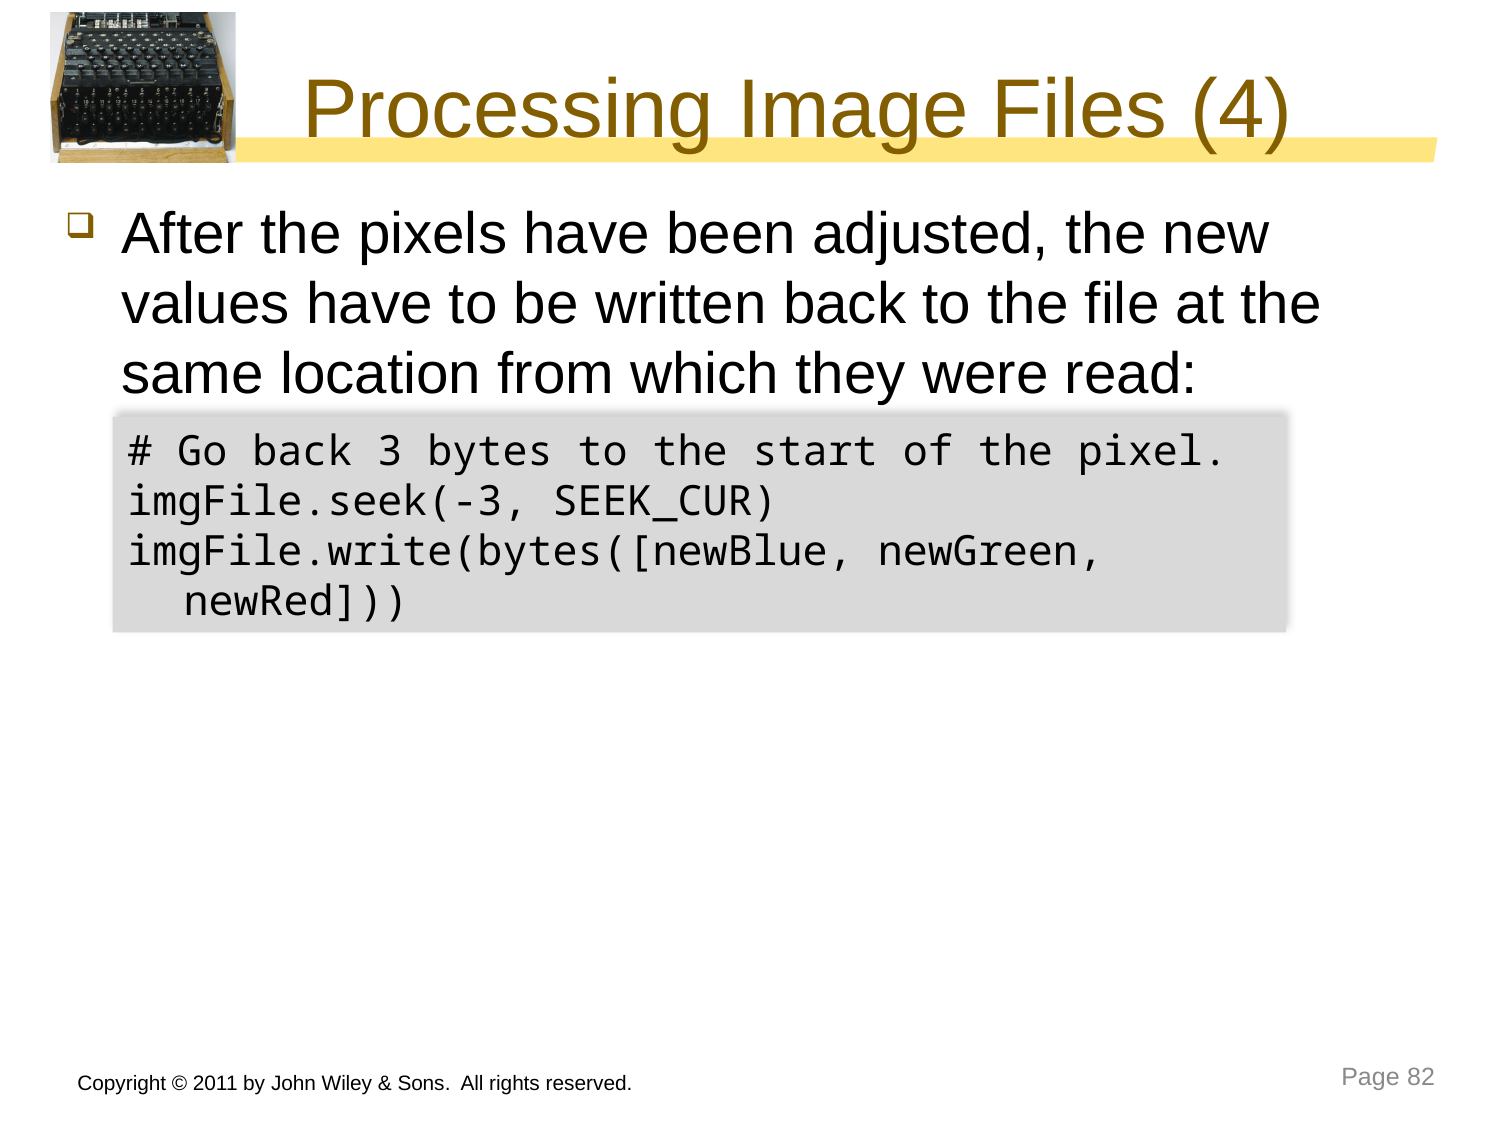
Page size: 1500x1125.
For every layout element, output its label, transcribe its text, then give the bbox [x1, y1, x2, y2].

list After the pixels have been adjusted, the new values have to be written back to the file at the same location from which they were read: [49, 187, 1438, 1026]
title Processing Image Files (4) [287, 44, 1451, 163]
text_box # Go back 3 bytes to the start of the pixel. imgFile.seek(-3, SEEK_CUR) imgFile.write(bytes([newBlue, newGreen, newRed])) [112, 416, 1287, 633]
slide_number Page 82 [1187, 1050, 1450, 1100]
footer Copyright © 2011 by John Wiley & Sons. All rights reserved. [62, 1037, 726, 1104]
